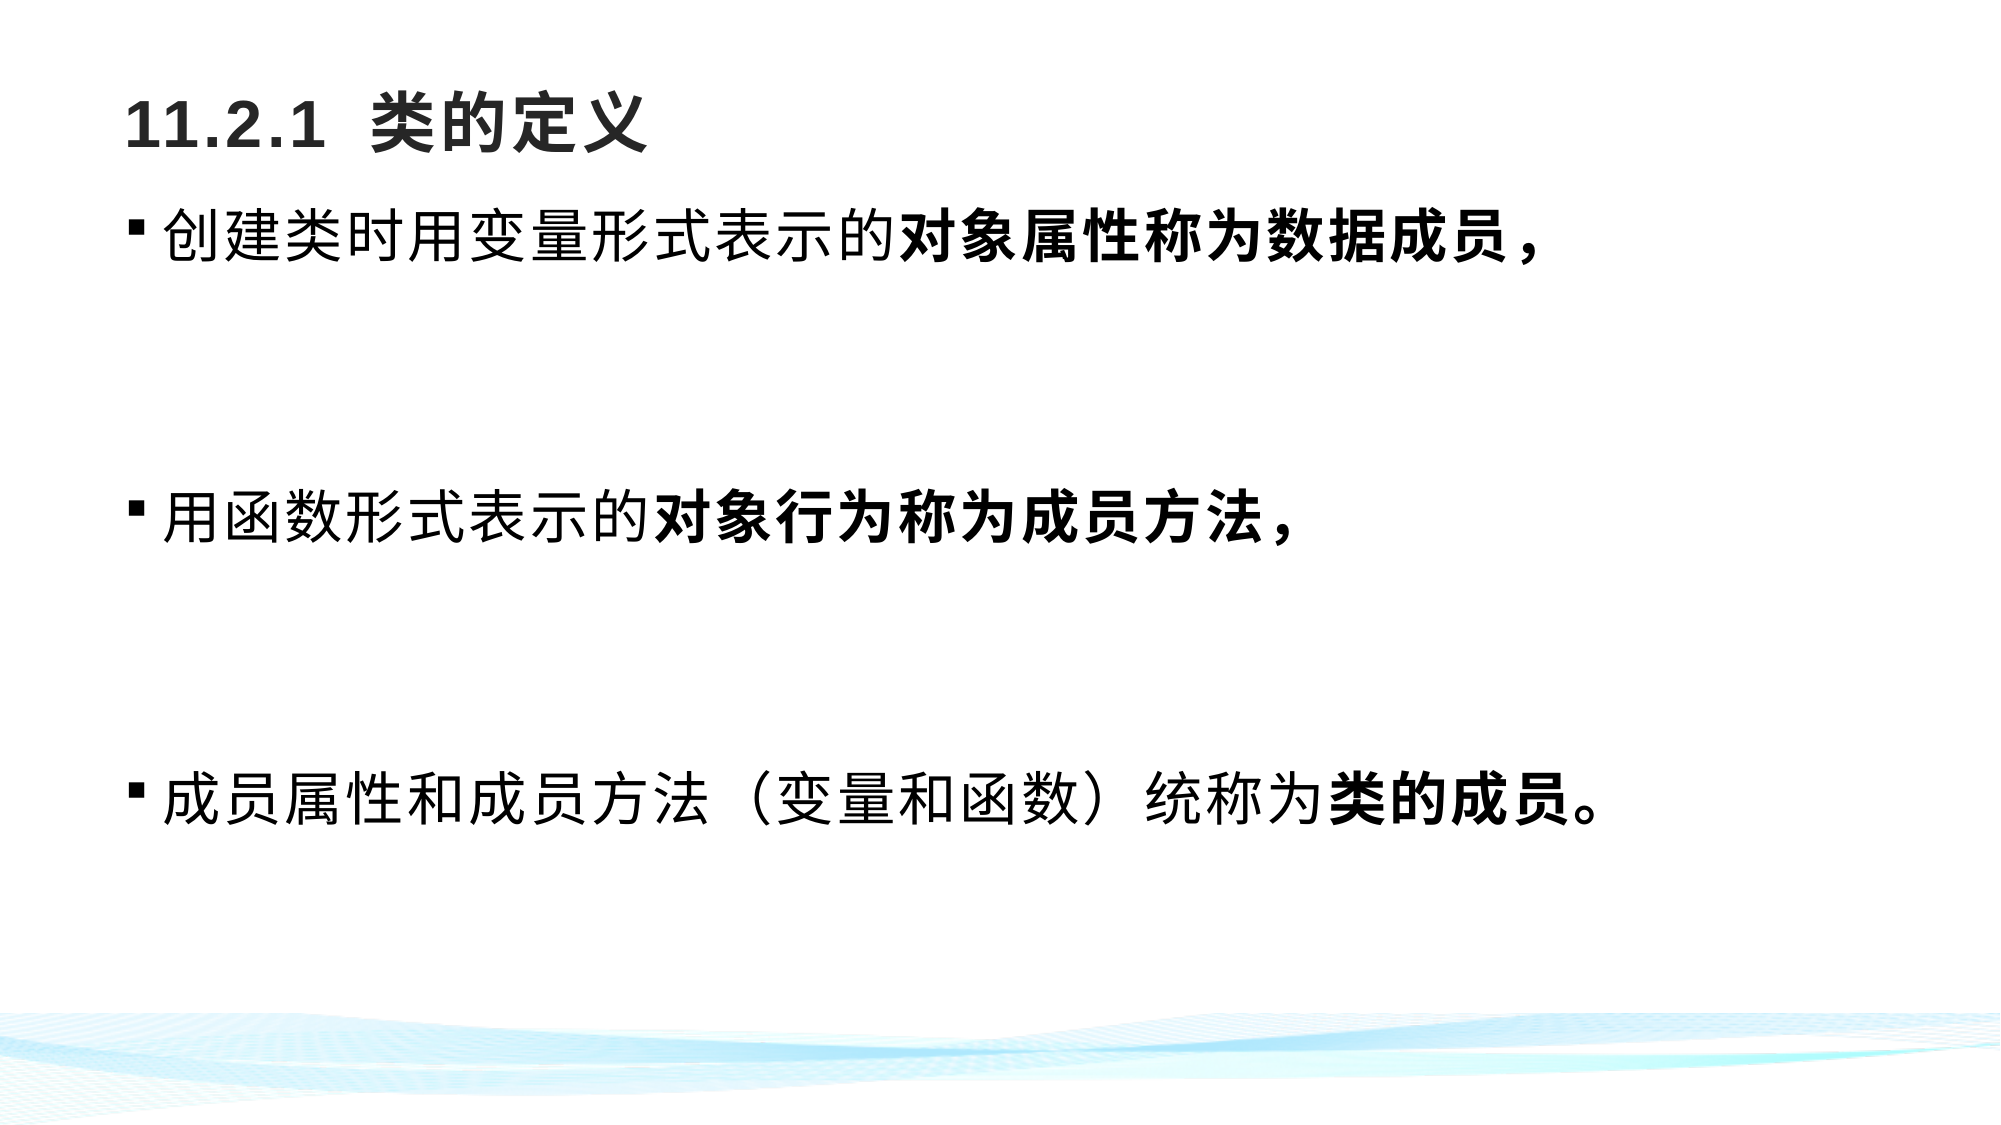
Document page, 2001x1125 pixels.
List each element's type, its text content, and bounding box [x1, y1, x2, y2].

title 11.2.1 类的定义 [109, 72, 1891, 169]
list 创建类时用变量形式表示的对象属性称为数据成员， 用函数形式表示的对象行为称为成员方法， 成员属性和成员方法（变量和函数）统称为类的成员。 [109, 170, 1891, 1041]
picture [0, 1013, 2000, 1125]
